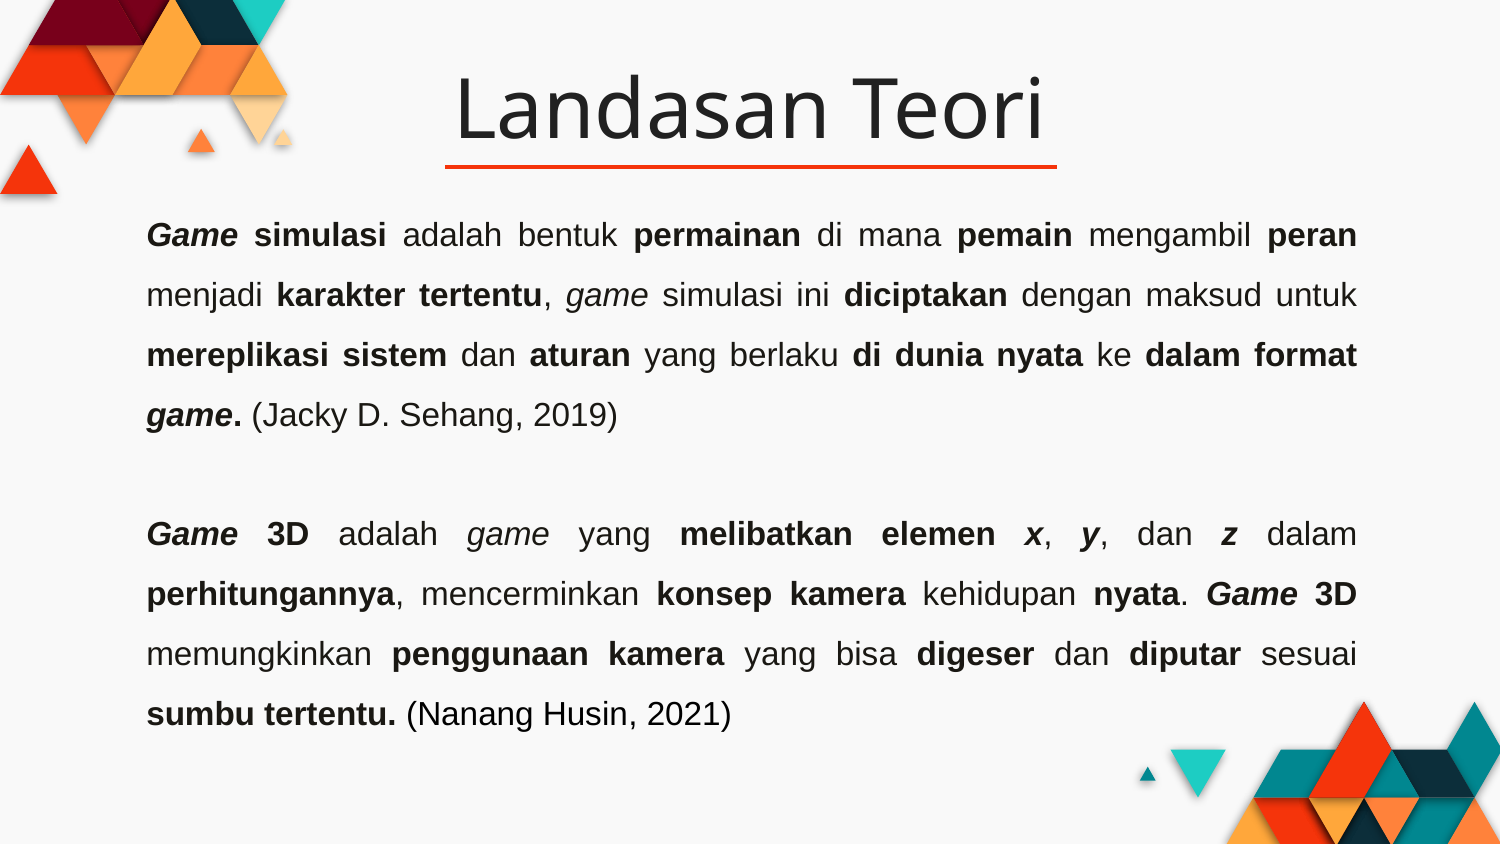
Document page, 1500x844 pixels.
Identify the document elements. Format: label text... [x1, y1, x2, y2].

title Landasan Teori [420, 24, 1080, 170]
subtitle Game simulasi adalah bentuk permainan di mana pemain mengambil peran menjadi karakter tertentu, game simulasi ini diciptakan dengan maksud untuk mereplikasi sistem dan aturan yang berlaku di dunia nyata ke dalam format game. (Jacky D. Sehang, 2019) Game 3D adalah game yang melibatkan elemen x, y, dan z dalam perhitungannya, mencerminkan konsep kamera kehidupan nyata. Game 3D memungkinkan penggunaan kamera yang bisa digeser dan diputar sesuai sumbu tertentu. (Nanang Husin, 2021) [131, 178, 1373, 782]
